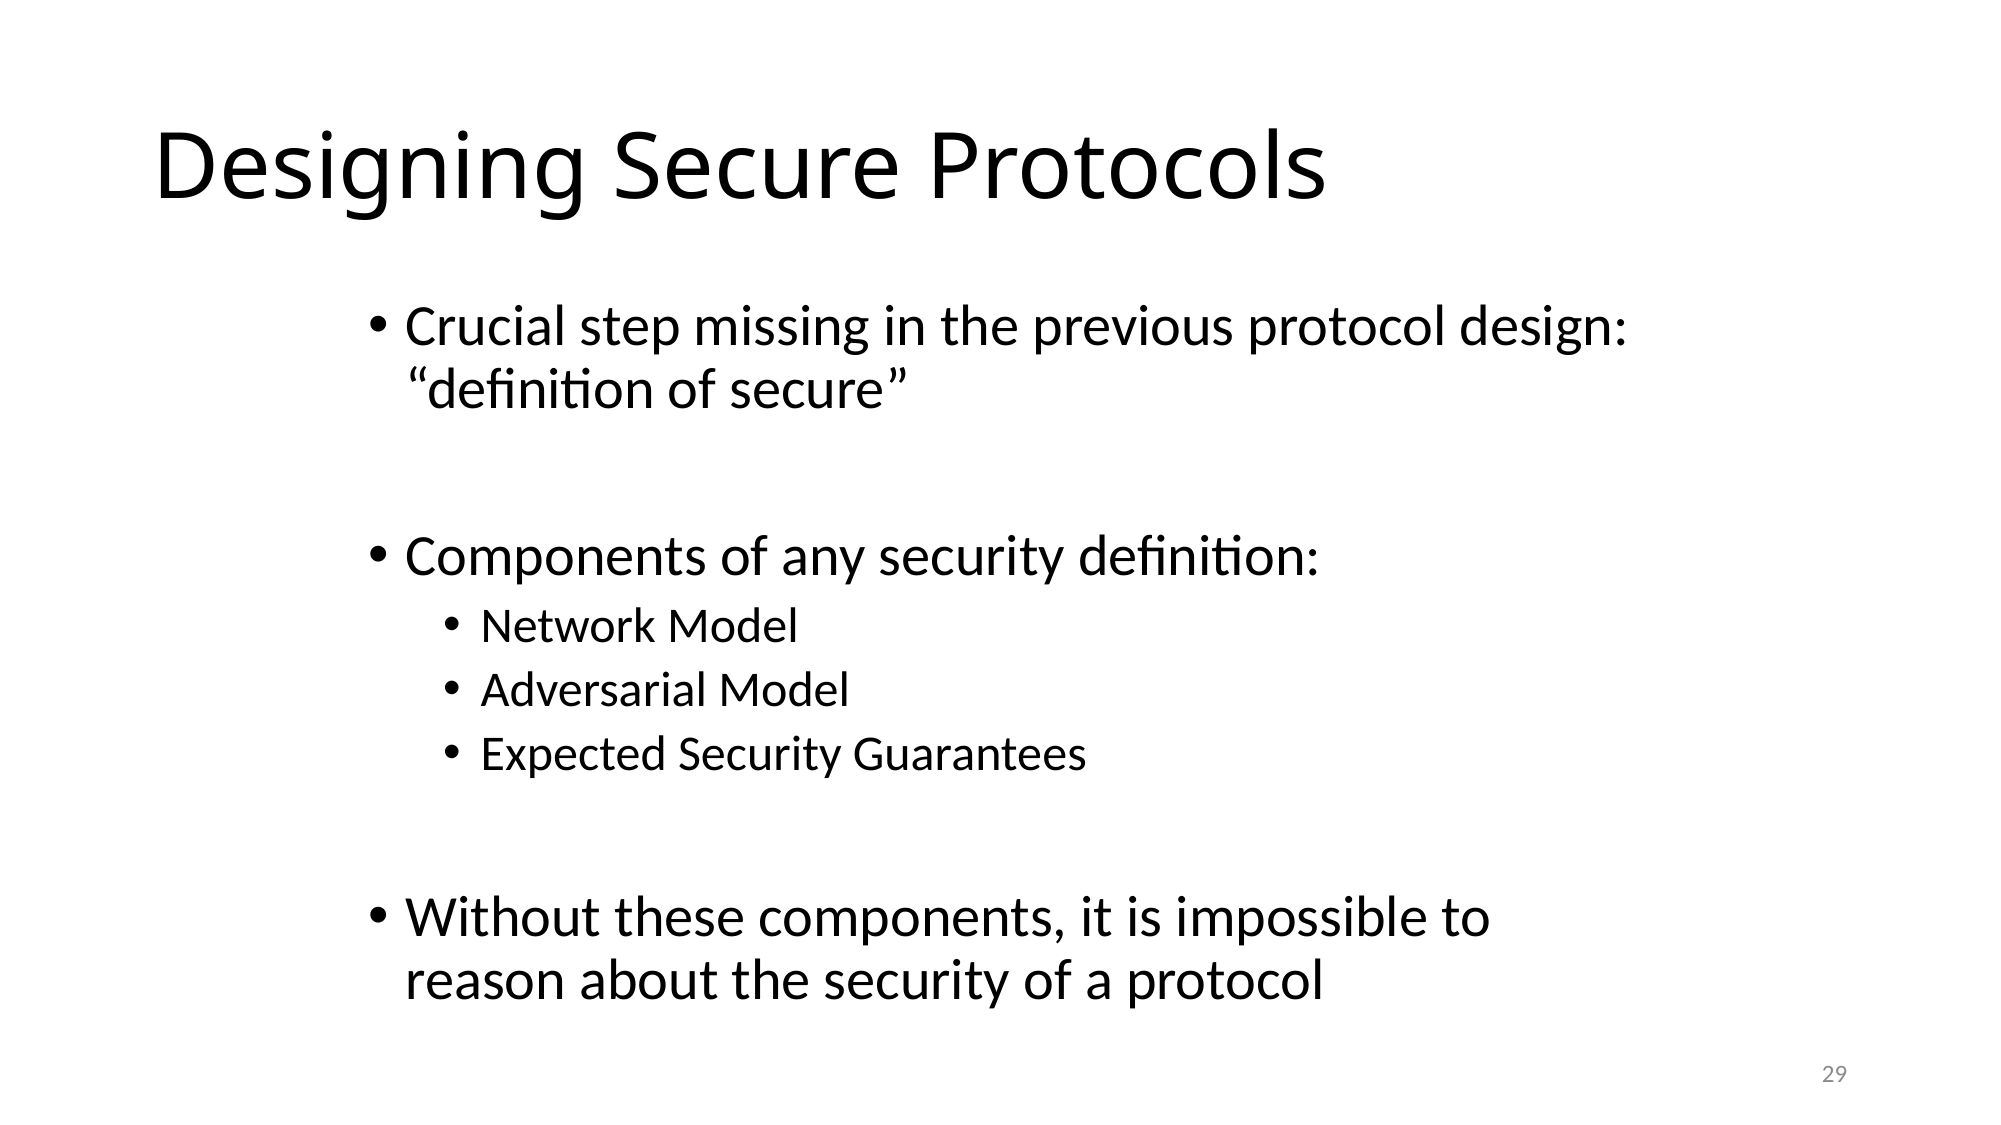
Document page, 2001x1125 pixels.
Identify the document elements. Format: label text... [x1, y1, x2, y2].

slide_number 29 [1412, 1042, 1863, 1103]
list Crucial step missing in the previous protocol design: “definition of secure” Components of any security definition: Network Model Adversarial Model Expected Security Guarantees Without these components, it is impossible to reason about the security of a protocol [353, 287, 1647, 1115]
title Designing Secure Protocols [137, 59, 1863, 278]
